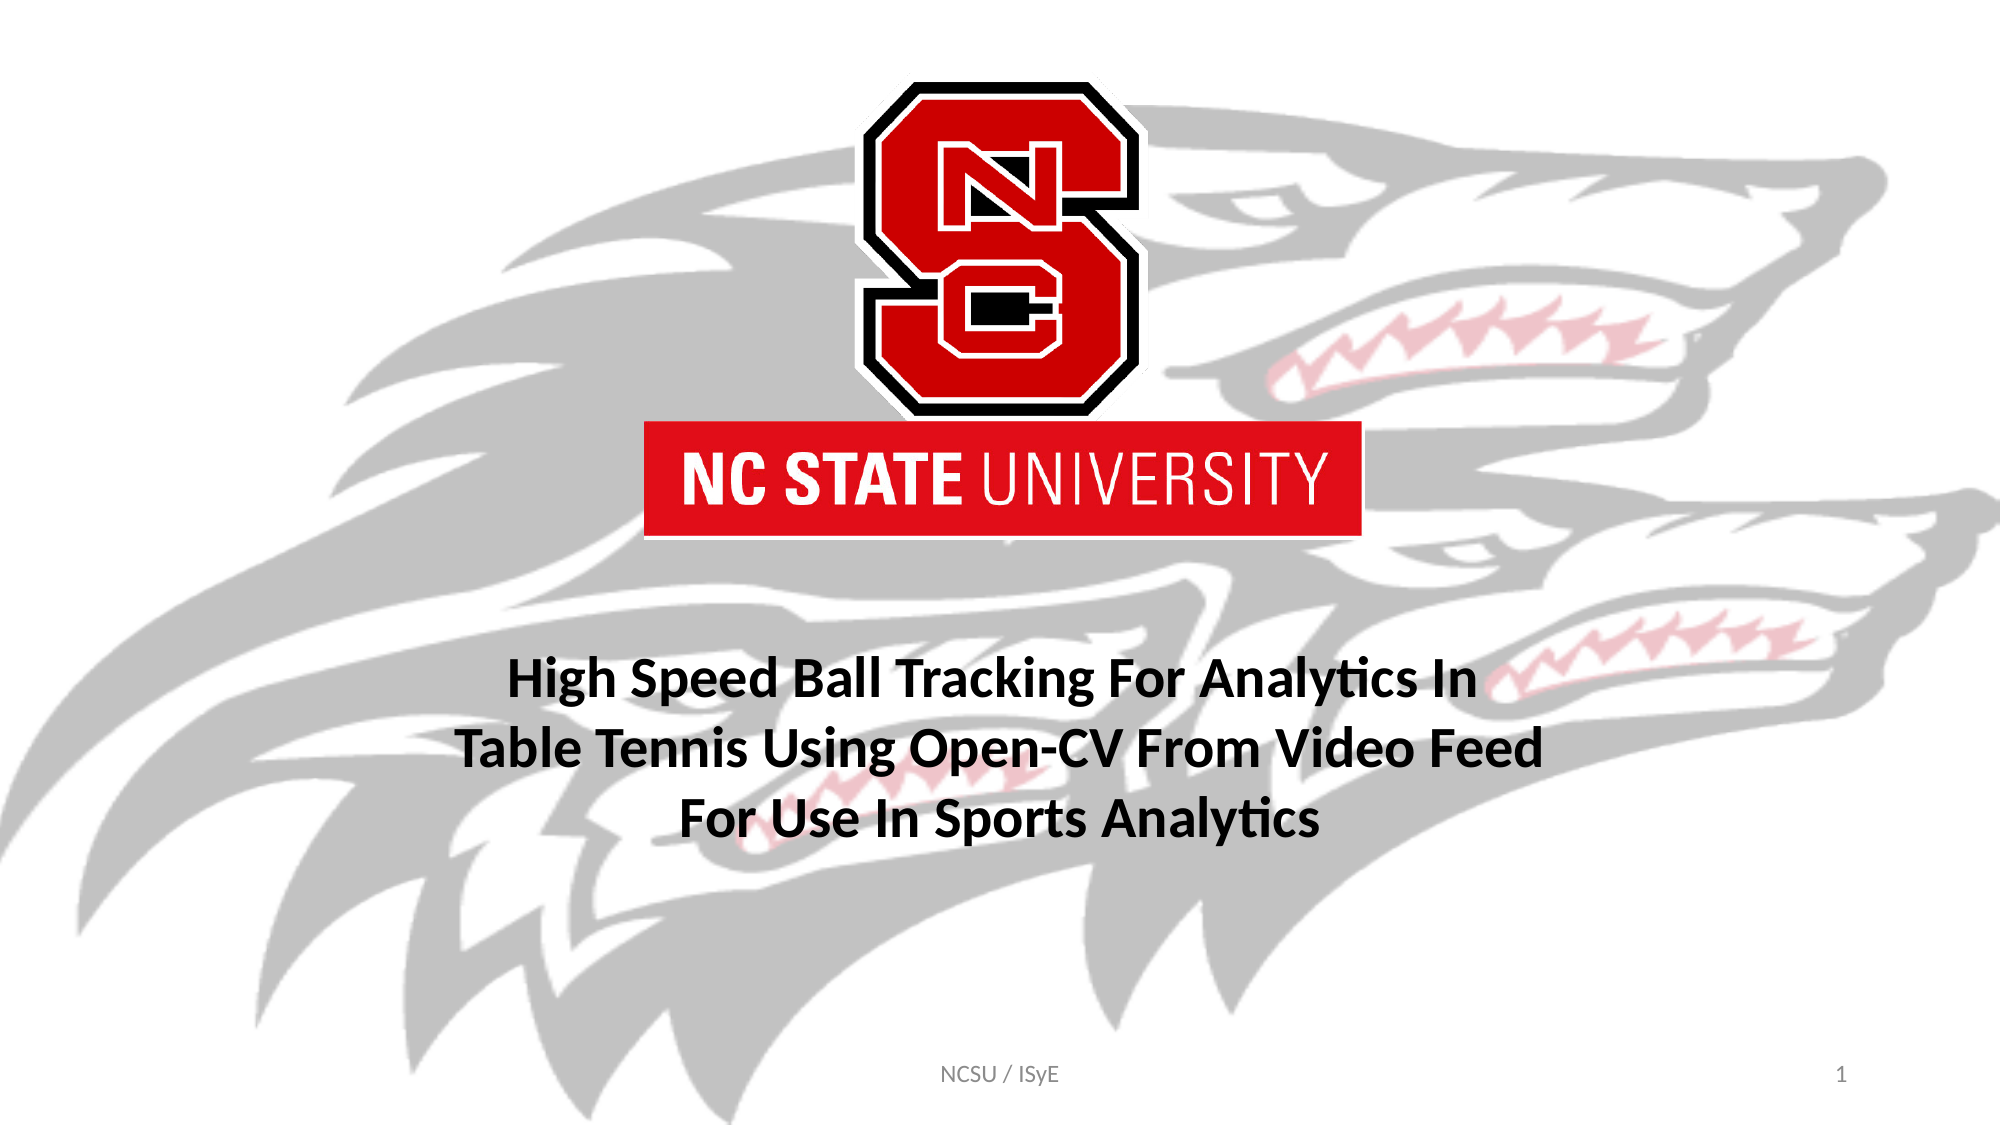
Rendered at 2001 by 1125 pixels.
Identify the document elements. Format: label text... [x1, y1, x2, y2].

picture [644, 69, 1365, 540]
slide_number 1 [1412, 1042, 1863, 1103]
text_box High Speed Ball Tracking For Analytics In Table Tennis Using Open-CV From Video Feed For Use In Sports Analytics [159, 631, 1841, 857]
footer NCSU / ISyE [662, 1042, 1338, 1103]
